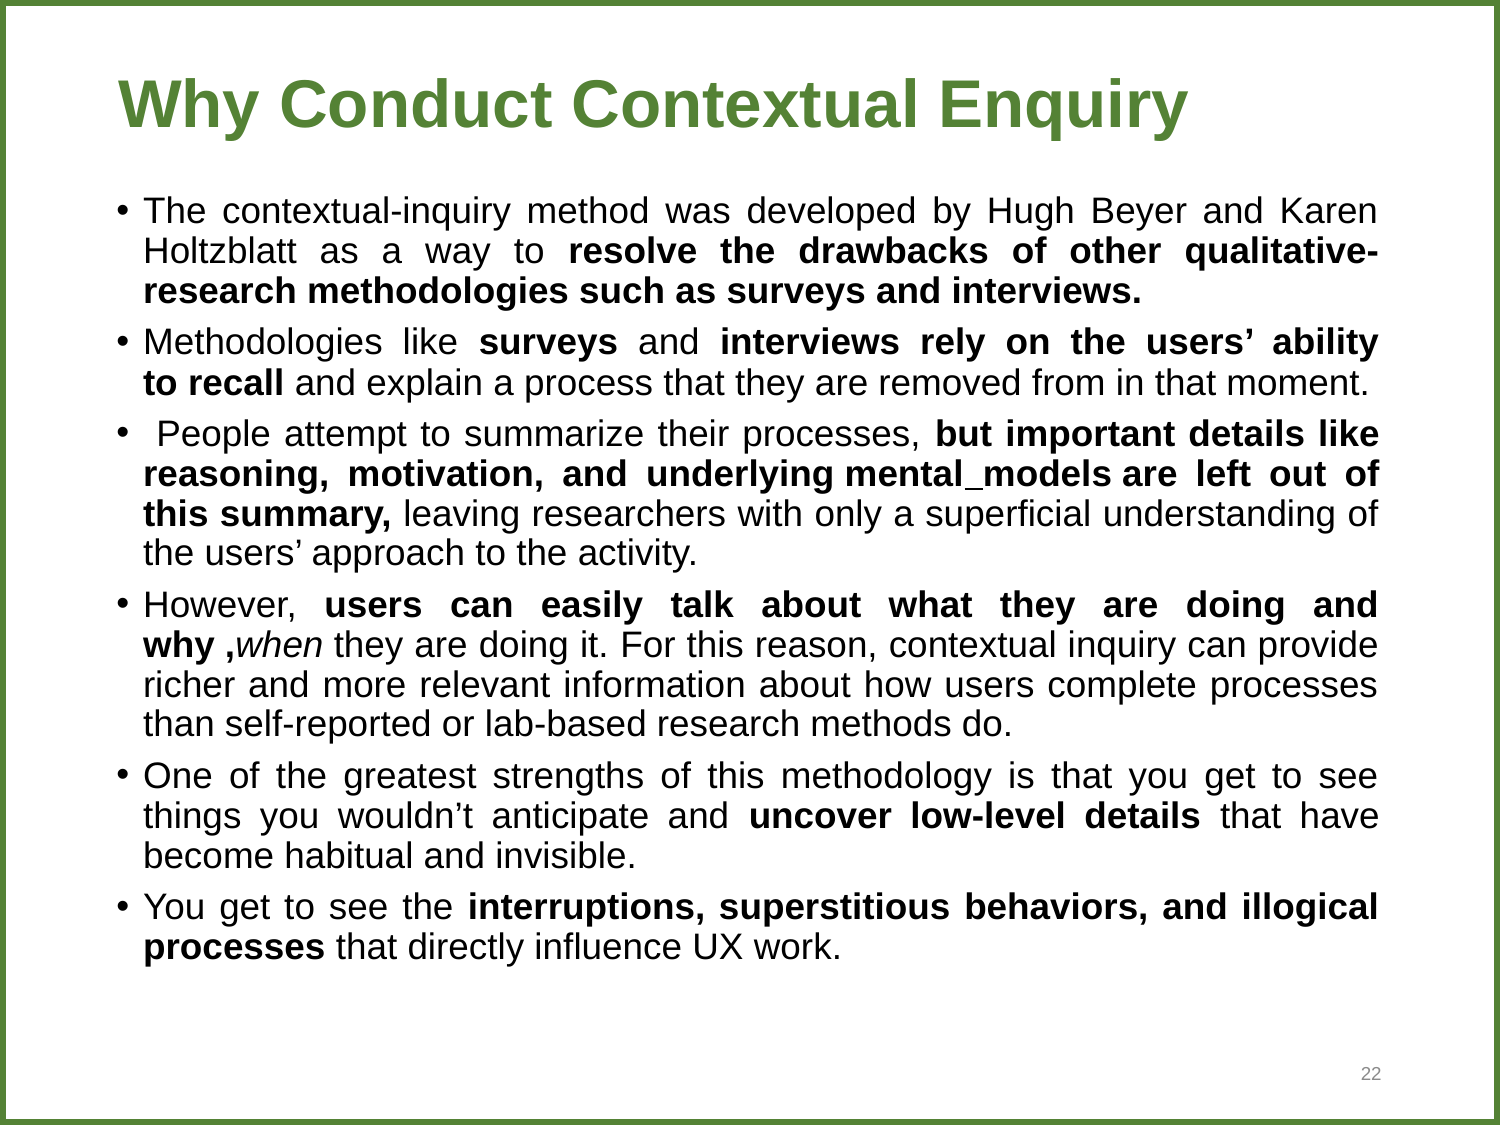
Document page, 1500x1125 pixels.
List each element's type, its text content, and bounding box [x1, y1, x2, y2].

list ﻿The contextual-inquiry method was developed by Hugh Beyer and Karen Holtzblatt as a way to resolve the drawbacks of other qualitative-research methodologies such as surveys and interviews. Methodologies like surveys and interviews rely on the users’ ability to recall and explain a process that they are removed from in that moment. People attempt to summarize their processes, but important details like reasoning, motivation, and underlying mental models are left out of this summary, leaving researchers with only a superficial understanding of the users’ approach to the activity. However, users can easily talk about what they are doing and why ,when they are doing it. ﻿For this reason, contextual inquiry can provide richer and more relevant information about how users complete processes than self-reported or lab-based research methods do. One of the greatest strengths of this methodology is that you get to see things you wouldn’t anticipate and uncover low-level details that have become habitual and invisible. You get to see the interruptions, superstitious behaviors, and illogical processes that directly influence UX work. [101, 184, 1396, 1000]
title Why Conduct Contextual Enquiry [103, 59, 1397, 232]
slide_number 22 [1059, 1042, 1397, 1103]
